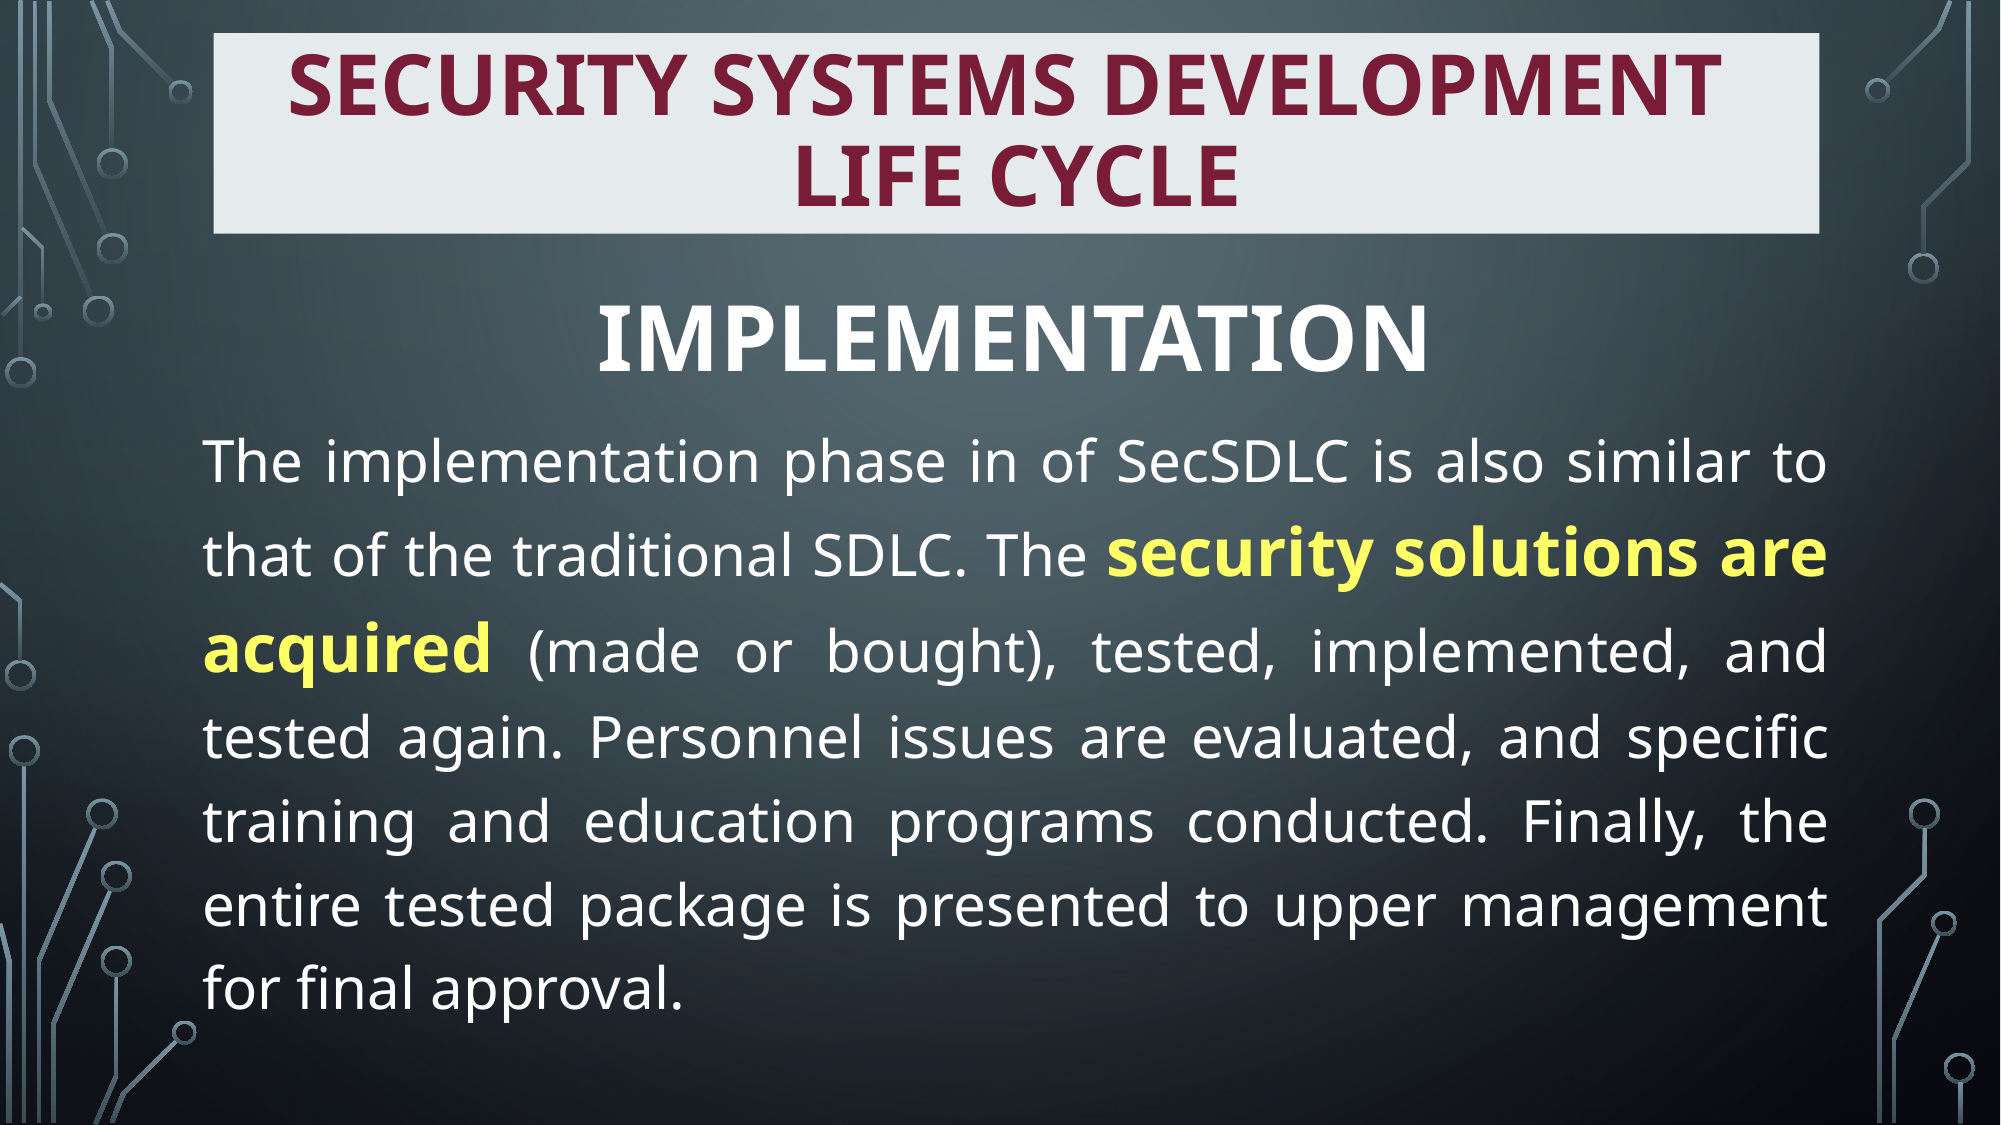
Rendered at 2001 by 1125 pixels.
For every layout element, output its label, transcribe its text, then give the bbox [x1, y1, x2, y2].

title security systems development life cycle [213, 33, 1820, 234]
list IMPLEMENTATION The implementation phase in of SecSDLC is also similar to that of the traditional SDLC. The security solutions are acquired (made or bought), tested, implemented, and tested again. Personnel issues are evaluated, and specific training and education programs conducted. Finally, the entire tested package is presented to upper management for final approval. [187, 249, 1845, 1070]
